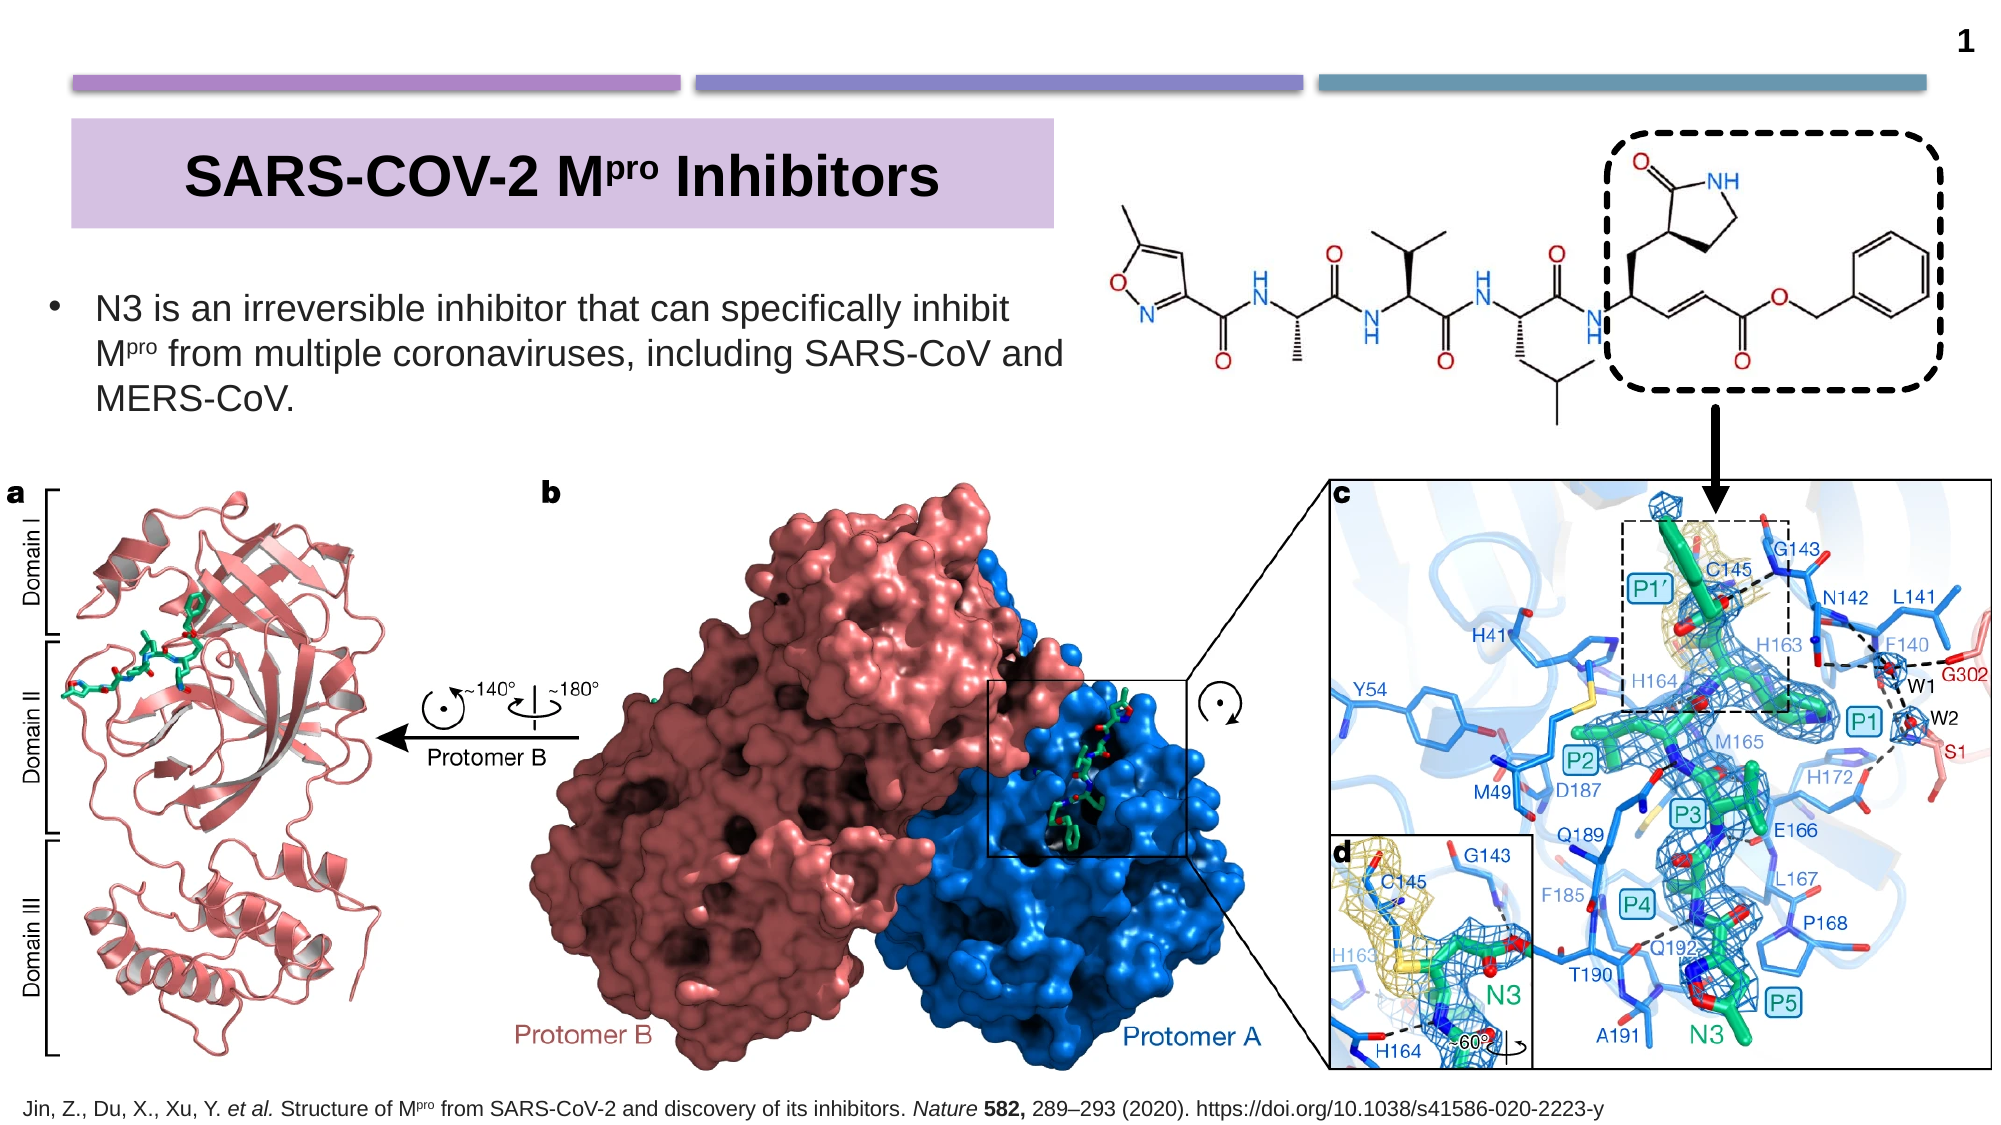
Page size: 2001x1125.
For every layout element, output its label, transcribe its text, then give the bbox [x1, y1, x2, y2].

picture [7, 478, 1993, 1072]
text_box SARS-COV-2 Mpro Inhibitors [71, 118, 1054, 229]
text_box Jin, Z., Du, X., Xu, Y. et al. Structure of Mpro from SARS-CoV-2 and discovery of its inhibitors. Nature 582, 289–293 (2020). https://doi.org/10.1038/s41586-020-2223-y [7, 1087, 2000, 1125]
picture [1072, 114, 1993, 451]
text_box N3 is an irreversible inhibitor that can specifically inhibit Mpro from multiple coronaviruses, including SARS-CoV and MERS-CoV. [33, 276, 1067, 426]
slide_number 1 [1940, 9, 1992, 70]
